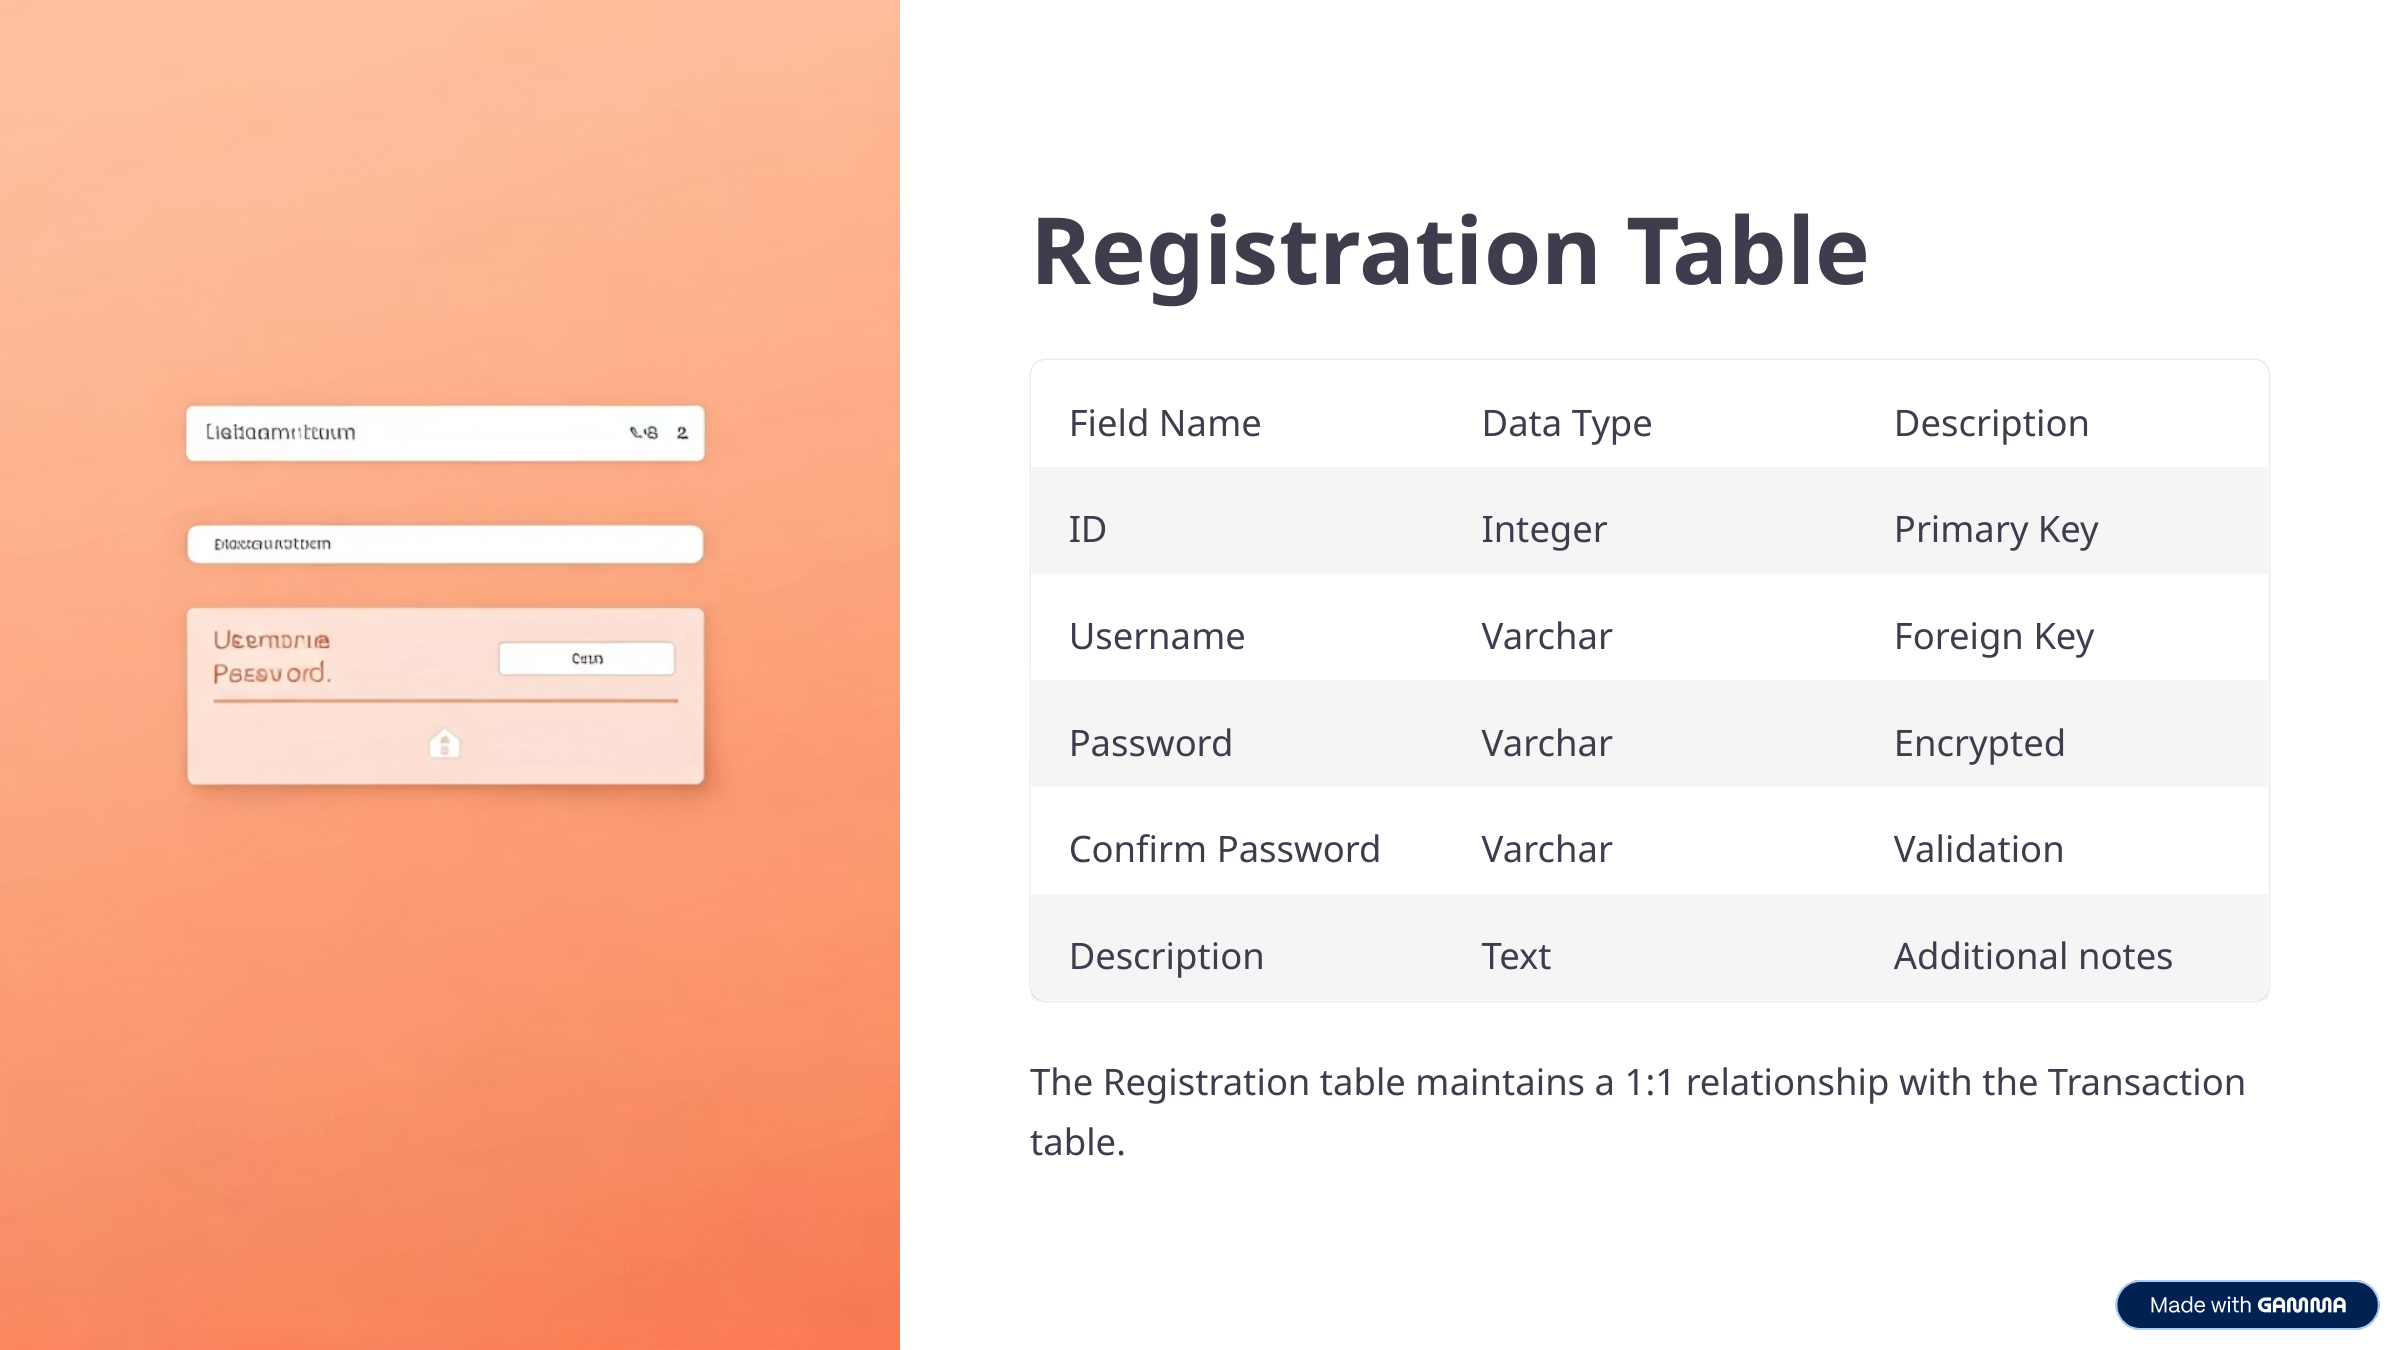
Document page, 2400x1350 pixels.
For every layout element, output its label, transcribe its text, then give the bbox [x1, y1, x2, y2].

text_box ID [1068, 490, 1406, 551]
text_box The Registration table maintains a 1:1 relationship with the Transaction table. [1030, 1043, 2270, 1163]
text_box Data Type [1481, 384, 1819, 444]
text_box Text [1481, 917, 1819, 977]
text_box Validation [1893, 810, 2232, 871]
text_box Password [1068, 704, 1406, 764]
text_box [1031, 573, 2269, 680]
text_box Confirm Password [1068, 810, 1406, 871]
text_box Varchar [1481, 597, 1819, 657]
text_box [1031, 893, 2269, 1001]
text_box [1031, 787, 2269, 893]
text_box Foreign Key [1893, 597, 2232, 657]
text_box Username [1068, 597, 1406, 657]
text_box Primary Key [1893, 490, 2232, 551]
text_box Registration Table [1030, 187, 1961, 304]
text_box Description [1068, 917, 1406, 977]
picture [2106, 1271, 2389, 1339]
text_box Encrypted [1893, 704, 2232, 764]
text_box [1031, 680, 2269, 787]
text_box Field Name [1068, 384, 1406, 444]
text_box Varchar [1481, 810, 1819, 871]
text_box Description [1893, 384, 2232, 444]
text_box Integer [1481, 490, 1819, 551]
text_box [1031, 360, 2269, 467]
text_box Varchar [1481, 704, 1819, 764]
text_box Additional notes [1893, 917, 2232, 977]
picture [0, 0, 900, 1350]
text_box [1031, 467, 2269, 573]
